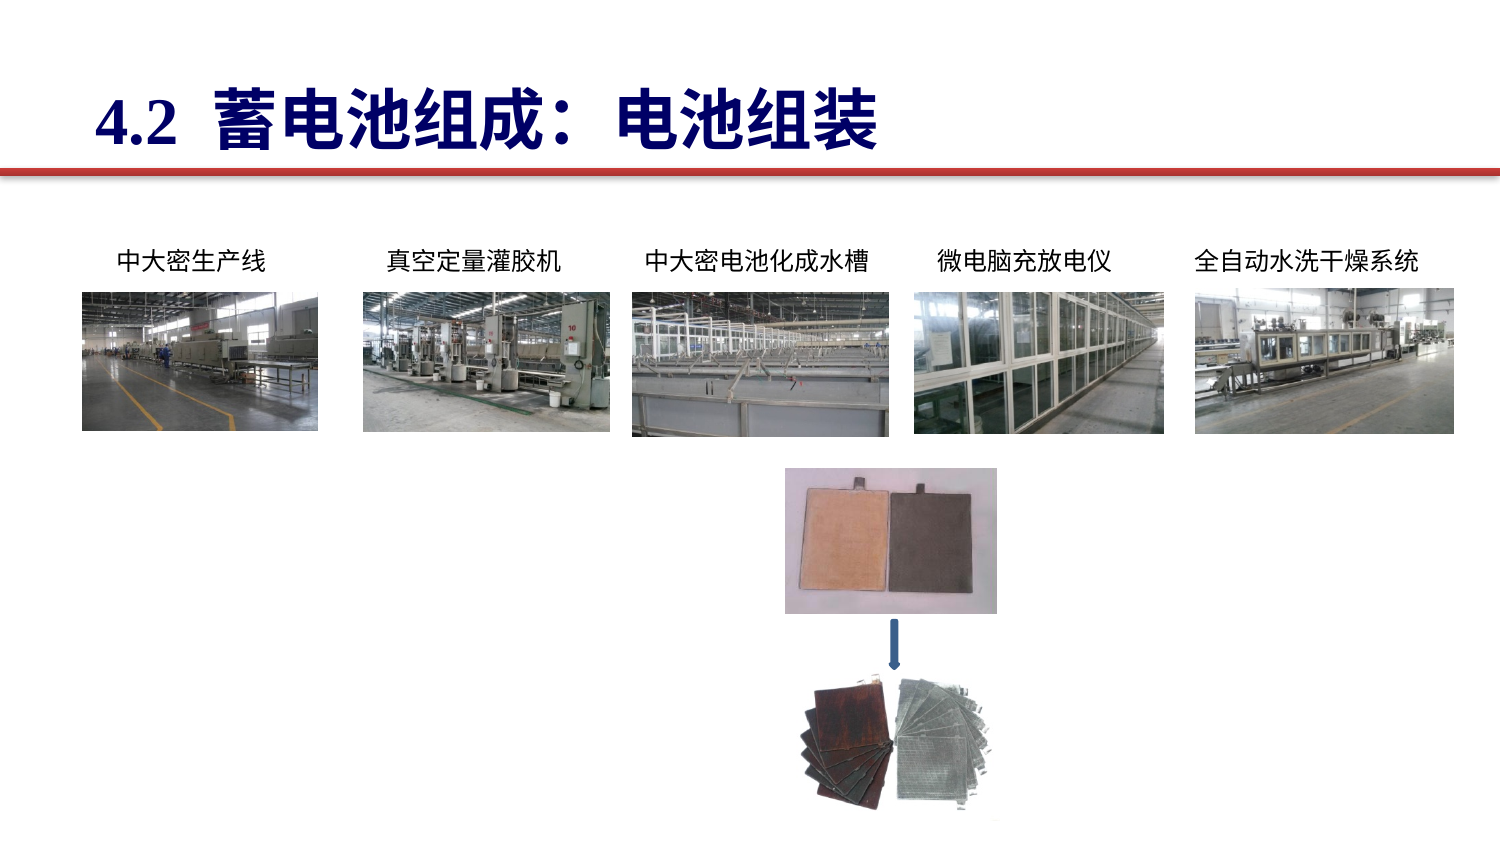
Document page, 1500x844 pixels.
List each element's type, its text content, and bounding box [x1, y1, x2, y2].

text_box 真空定量灌胶机 [375, 234, 610, 282]
text_box 中大密电池化成水槽 [632, 234, 925, 282]
text_box 全自动水洗干燥系统 [1183, 234, 1456, 282]
text_box 中大密生产线 [105, 234, 303, 282]
text_box [0, 168, 1500, 176]
text_box 4.2 蓄电池组成：电池组装 [0, 70, 895, 166]
picture [363, 292, 610, 432]
text_box [888, 622, 901, 666]
picture [784, 468, 997, 614]
picture [1195, 288, 1454, 434]
picture [632, 292, 889, 437]
picture [913, 292, 1165, 434]
text_box 微电脑充放电仪 [925, 234, 1161, 282]
picture [796, 667, 1000, 821]
picture [81, 292, 318, 432]
